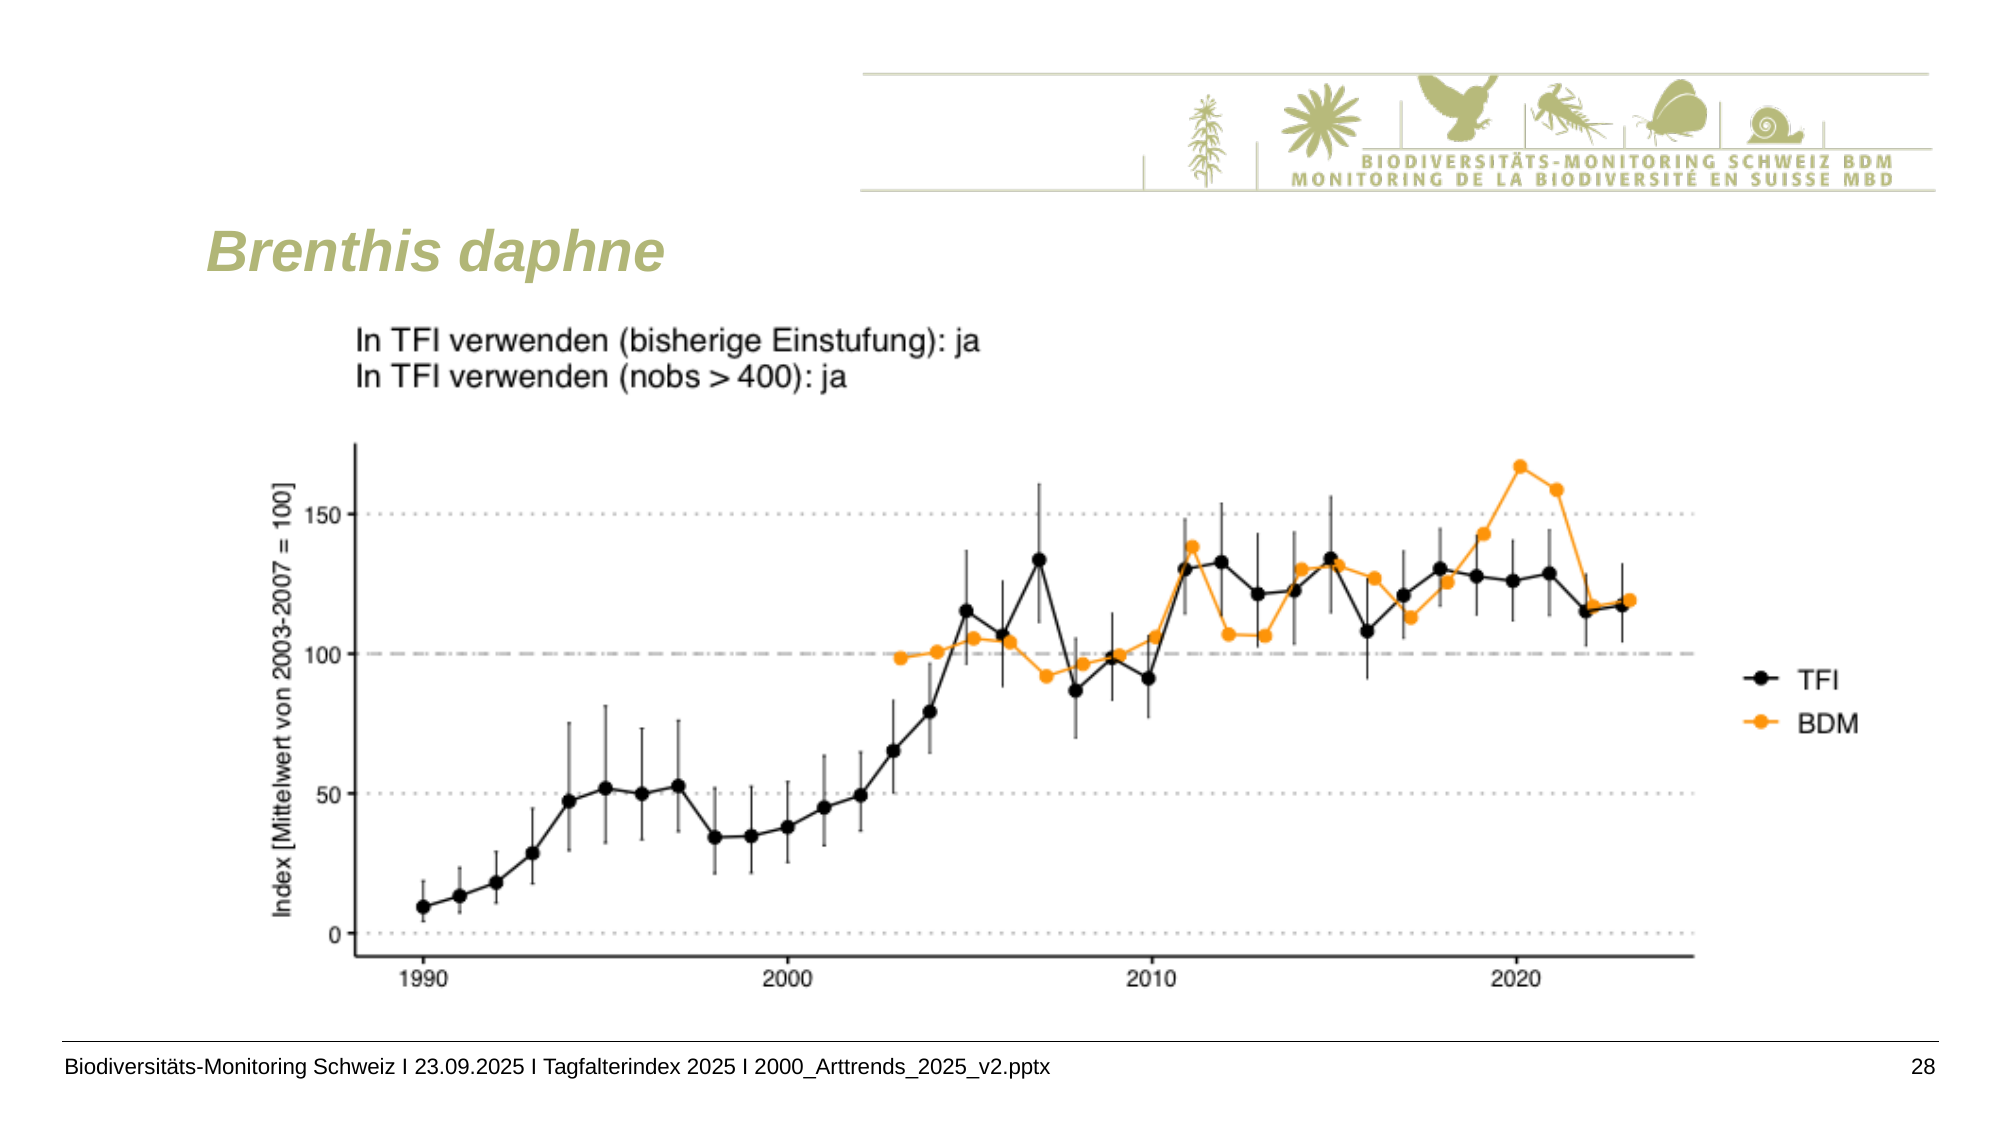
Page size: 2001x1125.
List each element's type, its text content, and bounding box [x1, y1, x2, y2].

footer Biodiversitäts-Monitoring Schweiz I 23.09.2025 I Tagfalterindex 2025 I 2000_Arttrends_2025_v2.pptx [64, 1052, 1287, 1080]
title Brenthis daphne [206, 213, 1941, 301]
picture [258, 312, 1890, 1038]
